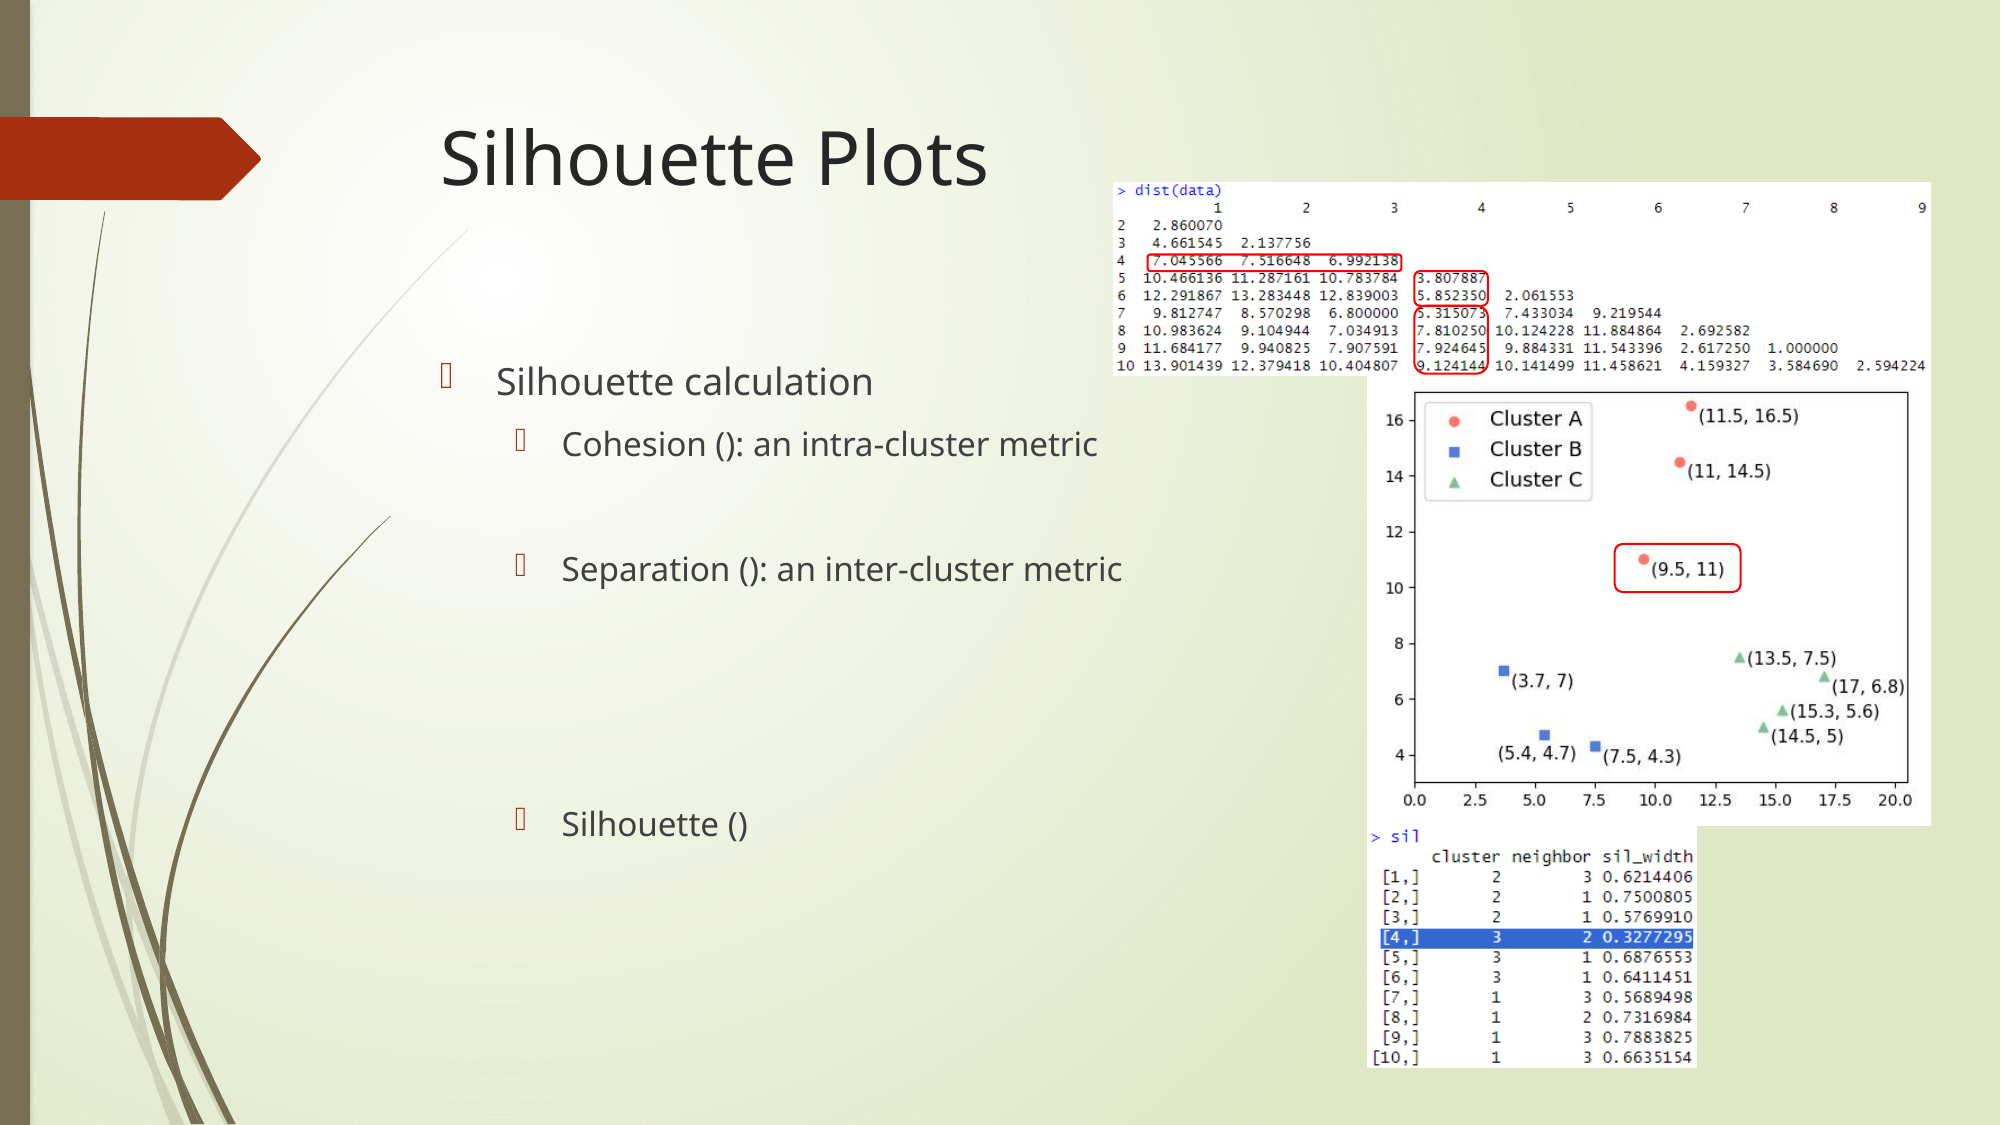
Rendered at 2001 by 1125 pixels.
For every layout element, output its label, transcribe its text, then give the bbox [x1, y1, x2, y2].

title Silhouette Plots [425, 102, 1888, 313]
picture [1112, 182, 1931, 1068]
